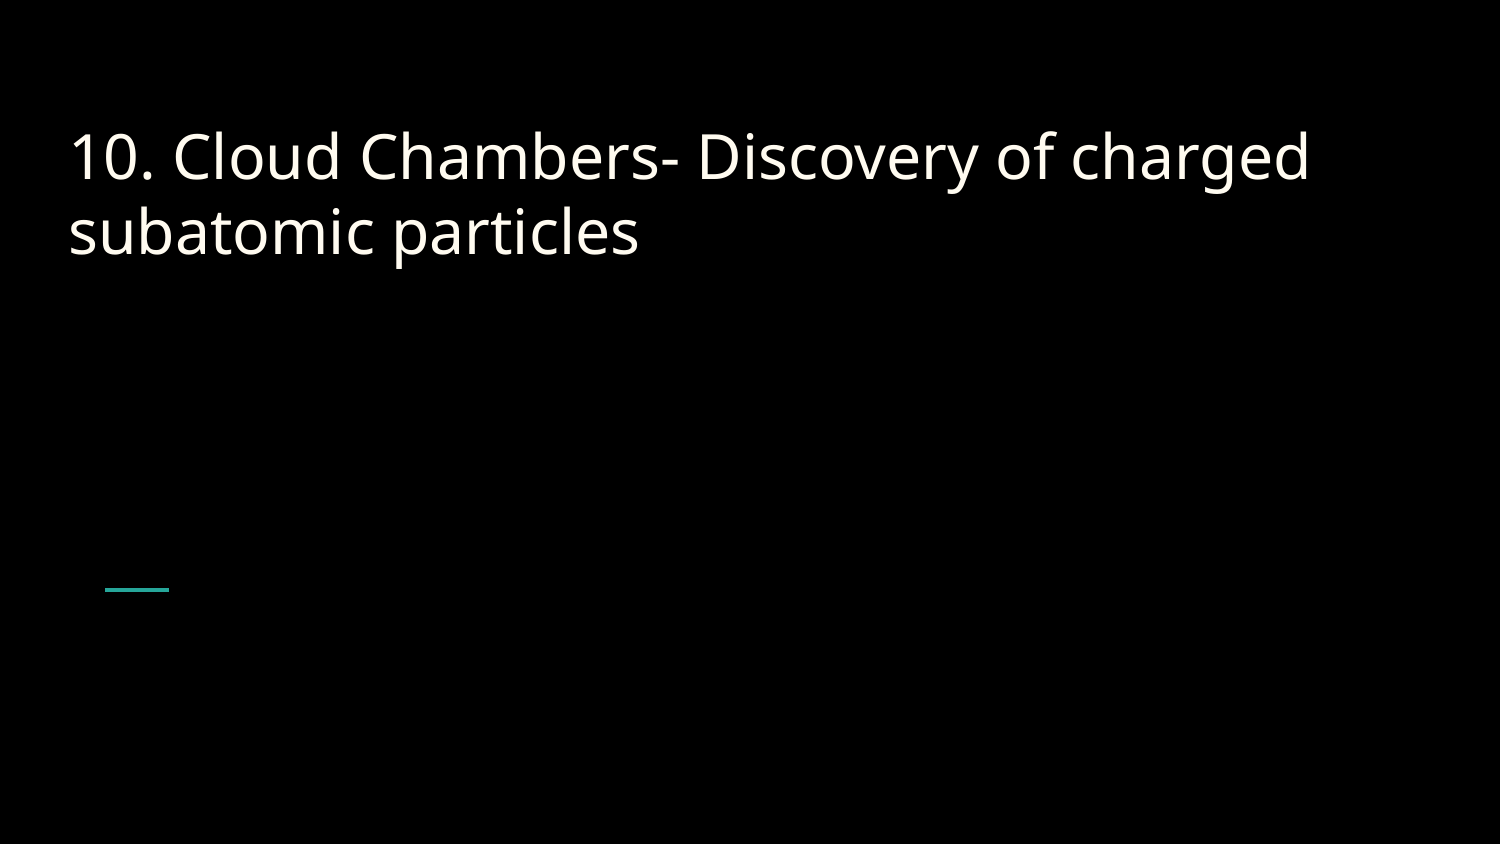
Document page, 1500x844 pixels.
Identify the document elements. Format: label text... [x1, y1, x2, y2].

title 10. Cloud Chambers- Discovery of charged subatomic particles [53, 102, 1385, 352]
